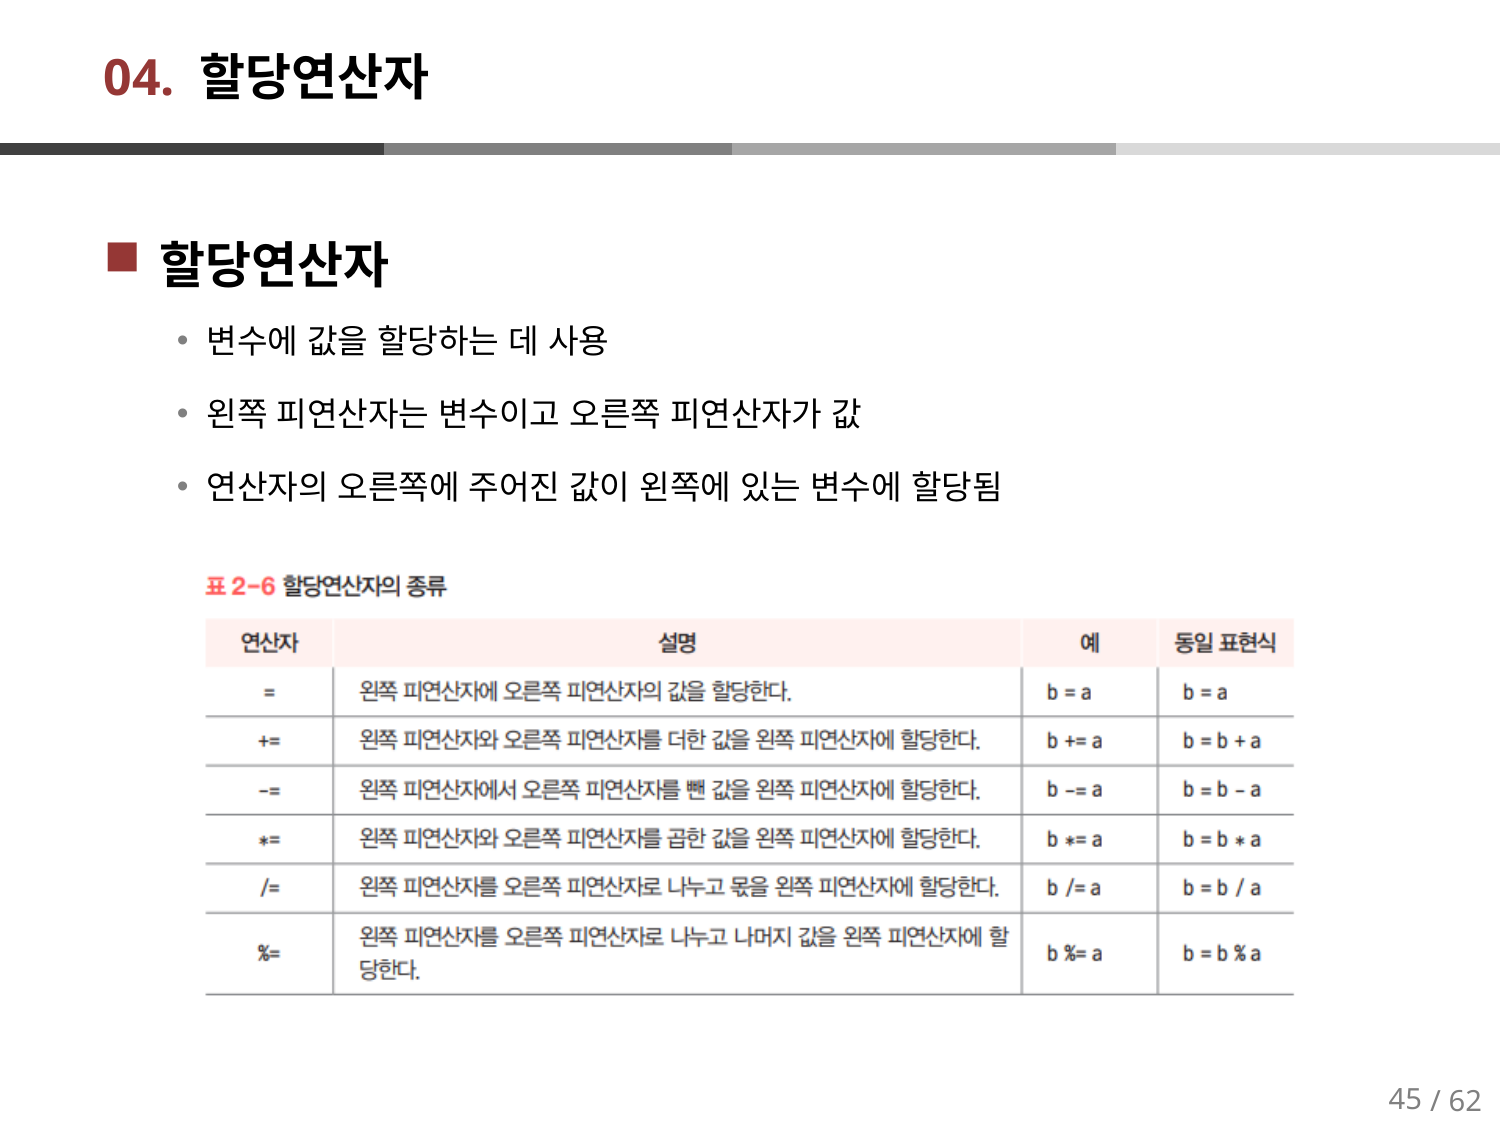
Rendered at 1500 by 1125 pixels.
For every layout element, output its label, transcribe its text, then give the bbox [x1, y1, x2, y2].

title 04. 할당연산자 [88, 30, 1211, 121]
list 할당연산자 변수에 값을 할당하는 데 사용 왼쪽 피연산자는 변수이고 오른쪽 피연산자가 값 연산자의 오른쪽에 주어진 값이 왼쪽에 있는 변수에 할당됨 [88, 196, 1436, 1083]
picture [198, 567, 1302, 1006]
